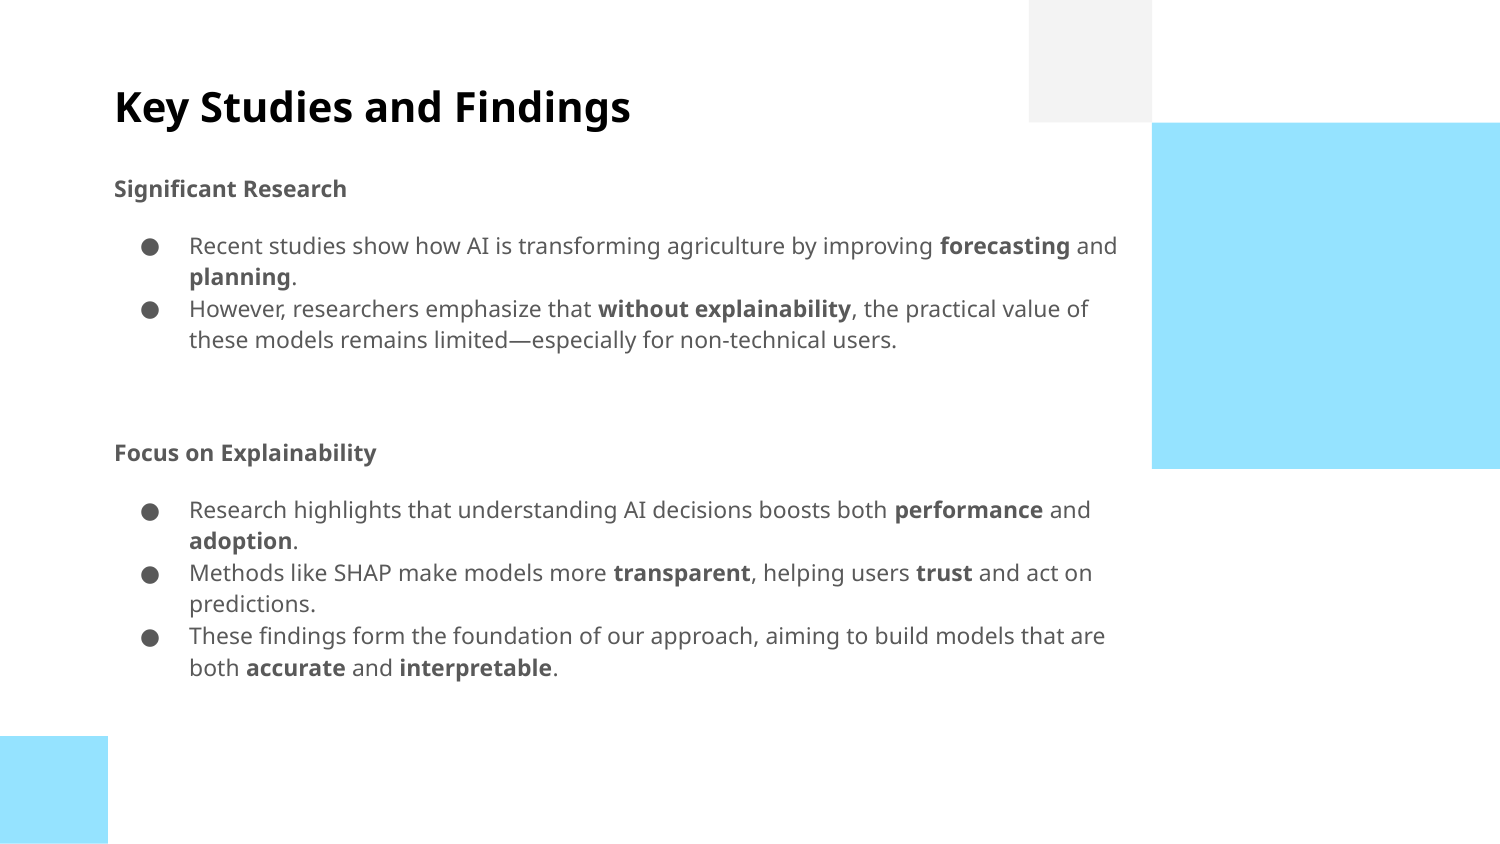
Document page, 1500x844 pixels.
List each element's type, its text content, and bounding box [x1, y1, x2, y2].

title Key Studies and Findings [99, 65, 1144, 155]
list Significant Research Recent studies show how AI is transforming agriculture by improving forecasting and planning. However, researchers emphasize that without explainability, the practical value of these models remains limited—especially for non-technical users. Focus on Explainability Research highlights that understanding AI decisions boosts both performance and adoption. Methods like SHAP make models more transparent, helping users trust and act on predictions. These findings form the foundation of our approach, aiming to build models that are both accurate and interpretable. [99, 155, 1144, 778]
